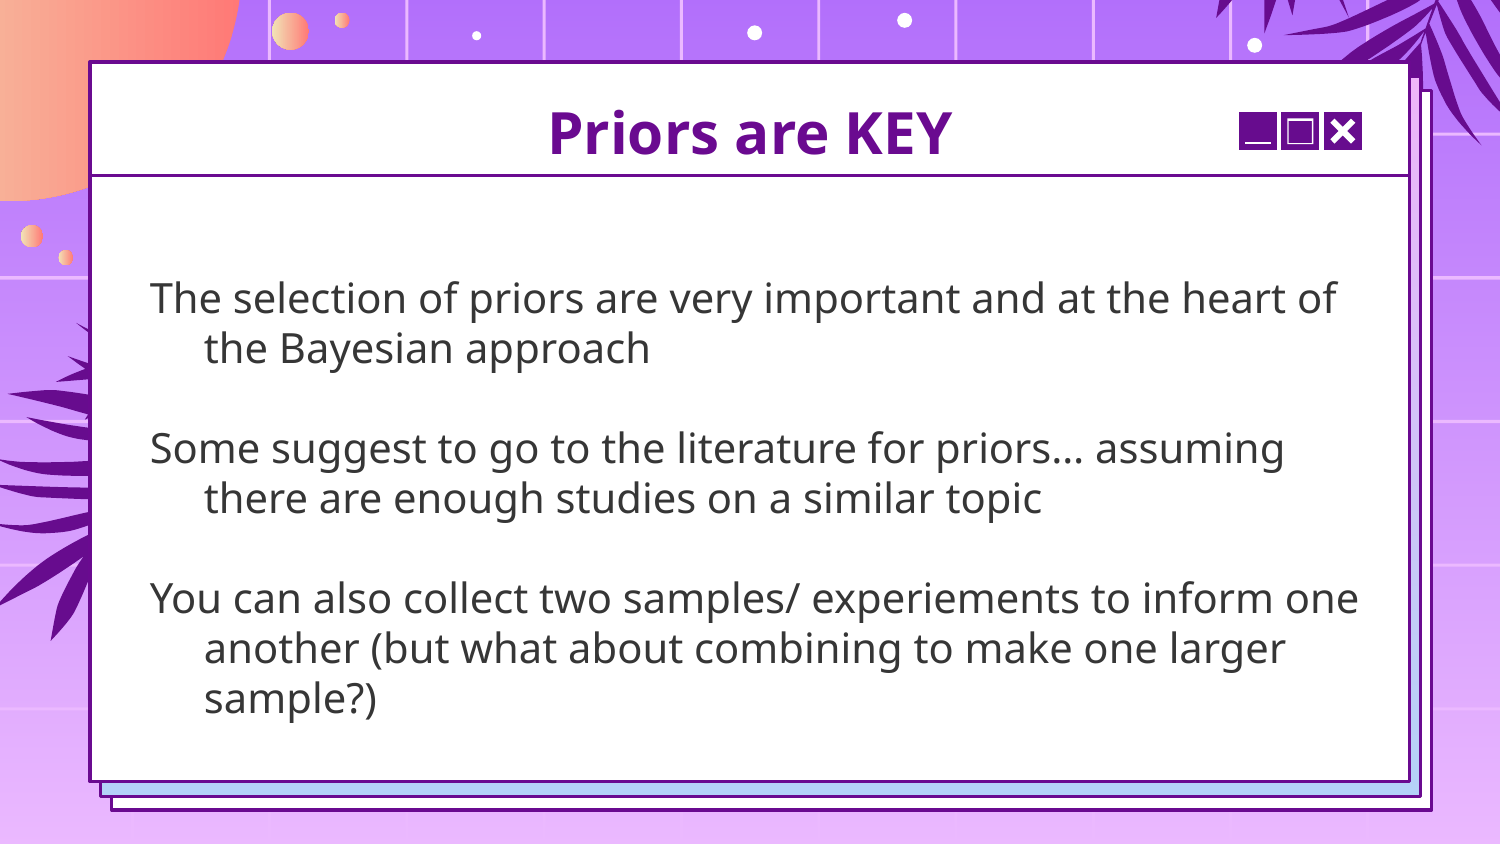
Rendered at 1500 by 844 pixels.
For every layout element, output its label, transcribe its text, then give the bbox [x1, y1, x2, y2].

text_box The selection of priors are very important and at the heart of the Bayesian approach Some suggest to go to the literature for priors… assuming there are enough studies on a similar topic You can also collect two samples/ experiements to inform one another (but what about combining to make one larger sample?) [114, 334, 1386, 710]
title Priors are KEY [90, 90, 1410, 173]
